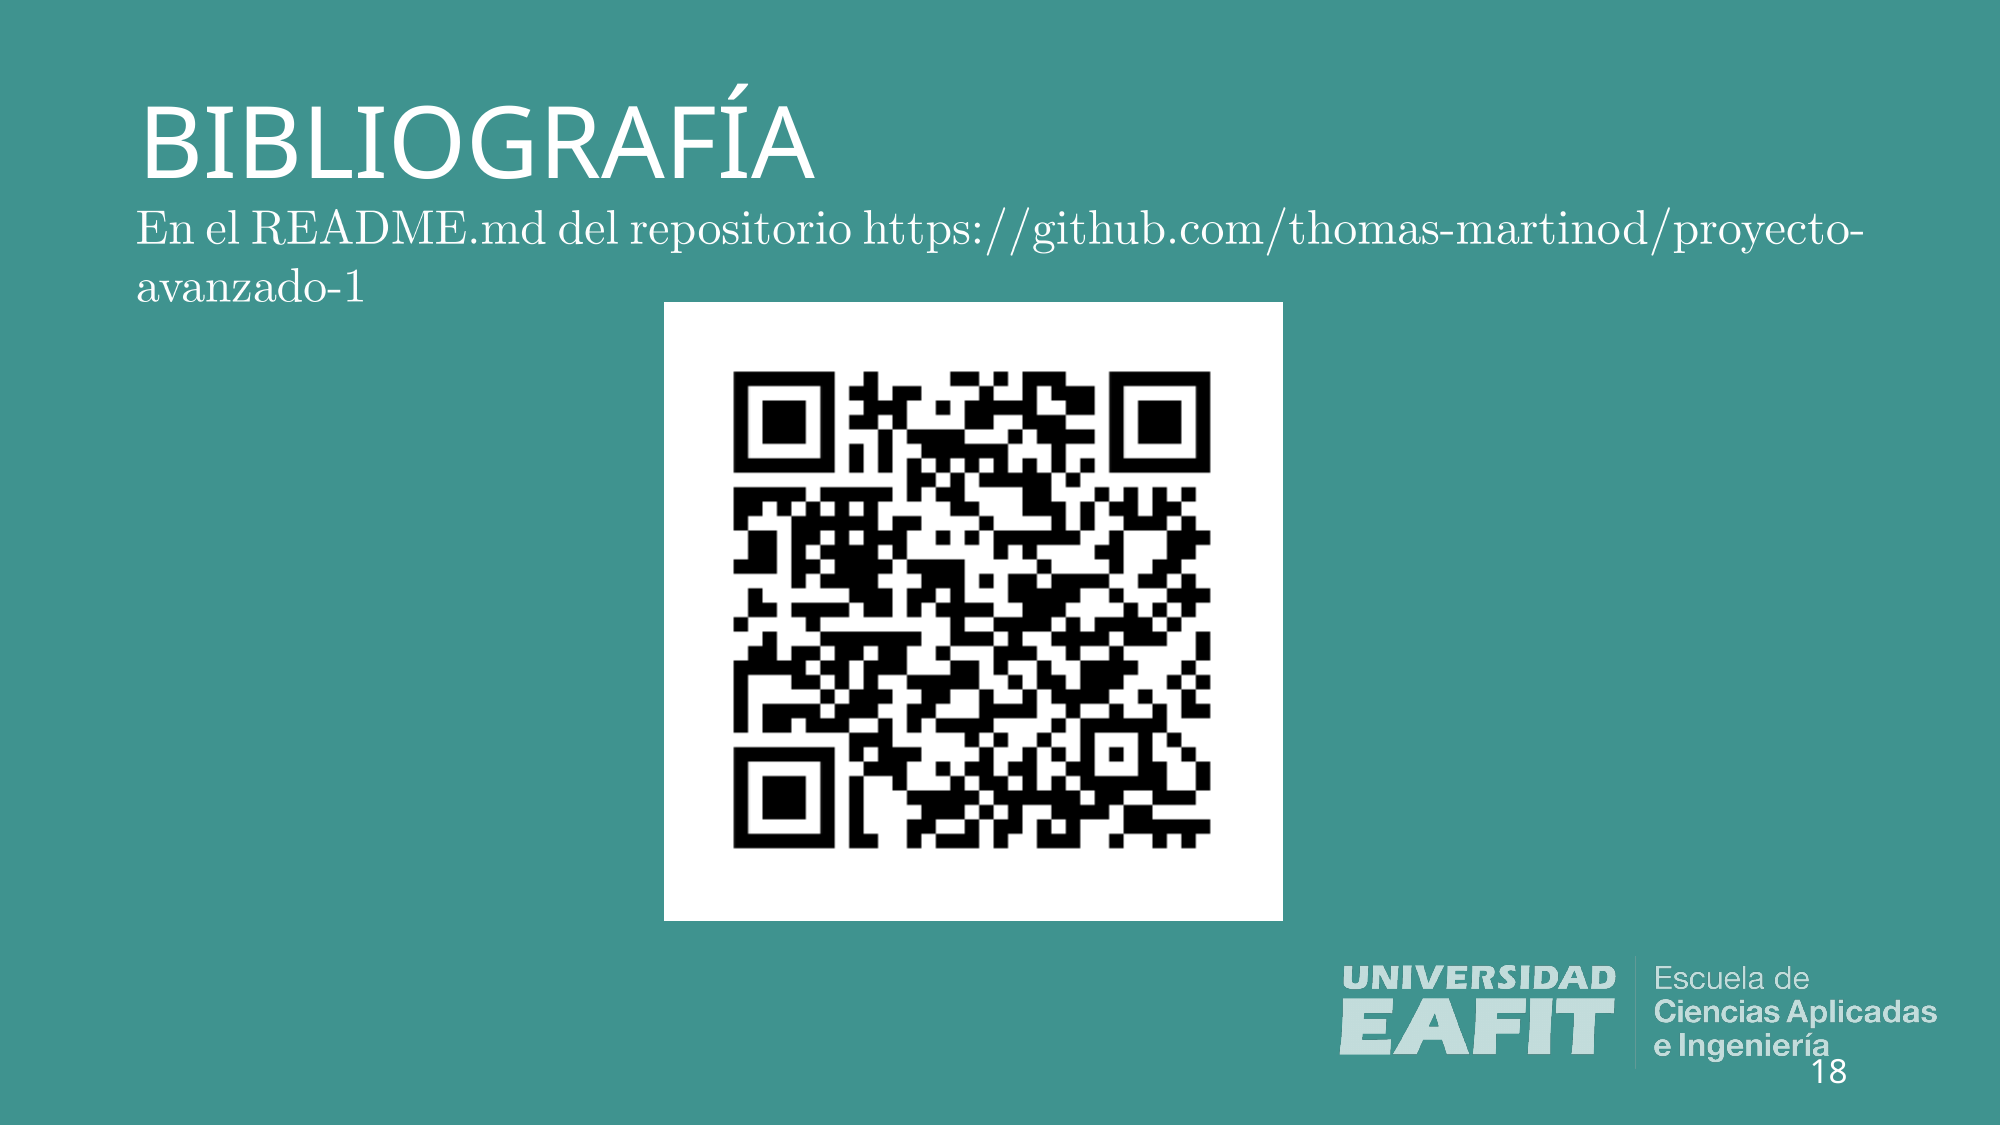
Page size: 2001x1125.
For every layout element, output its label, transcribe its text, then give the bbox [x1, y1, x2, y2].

picture [136, 207, 1993, 1125]
text_box BIBLIOGRAFÍA [123, 37, 1849, 255]
